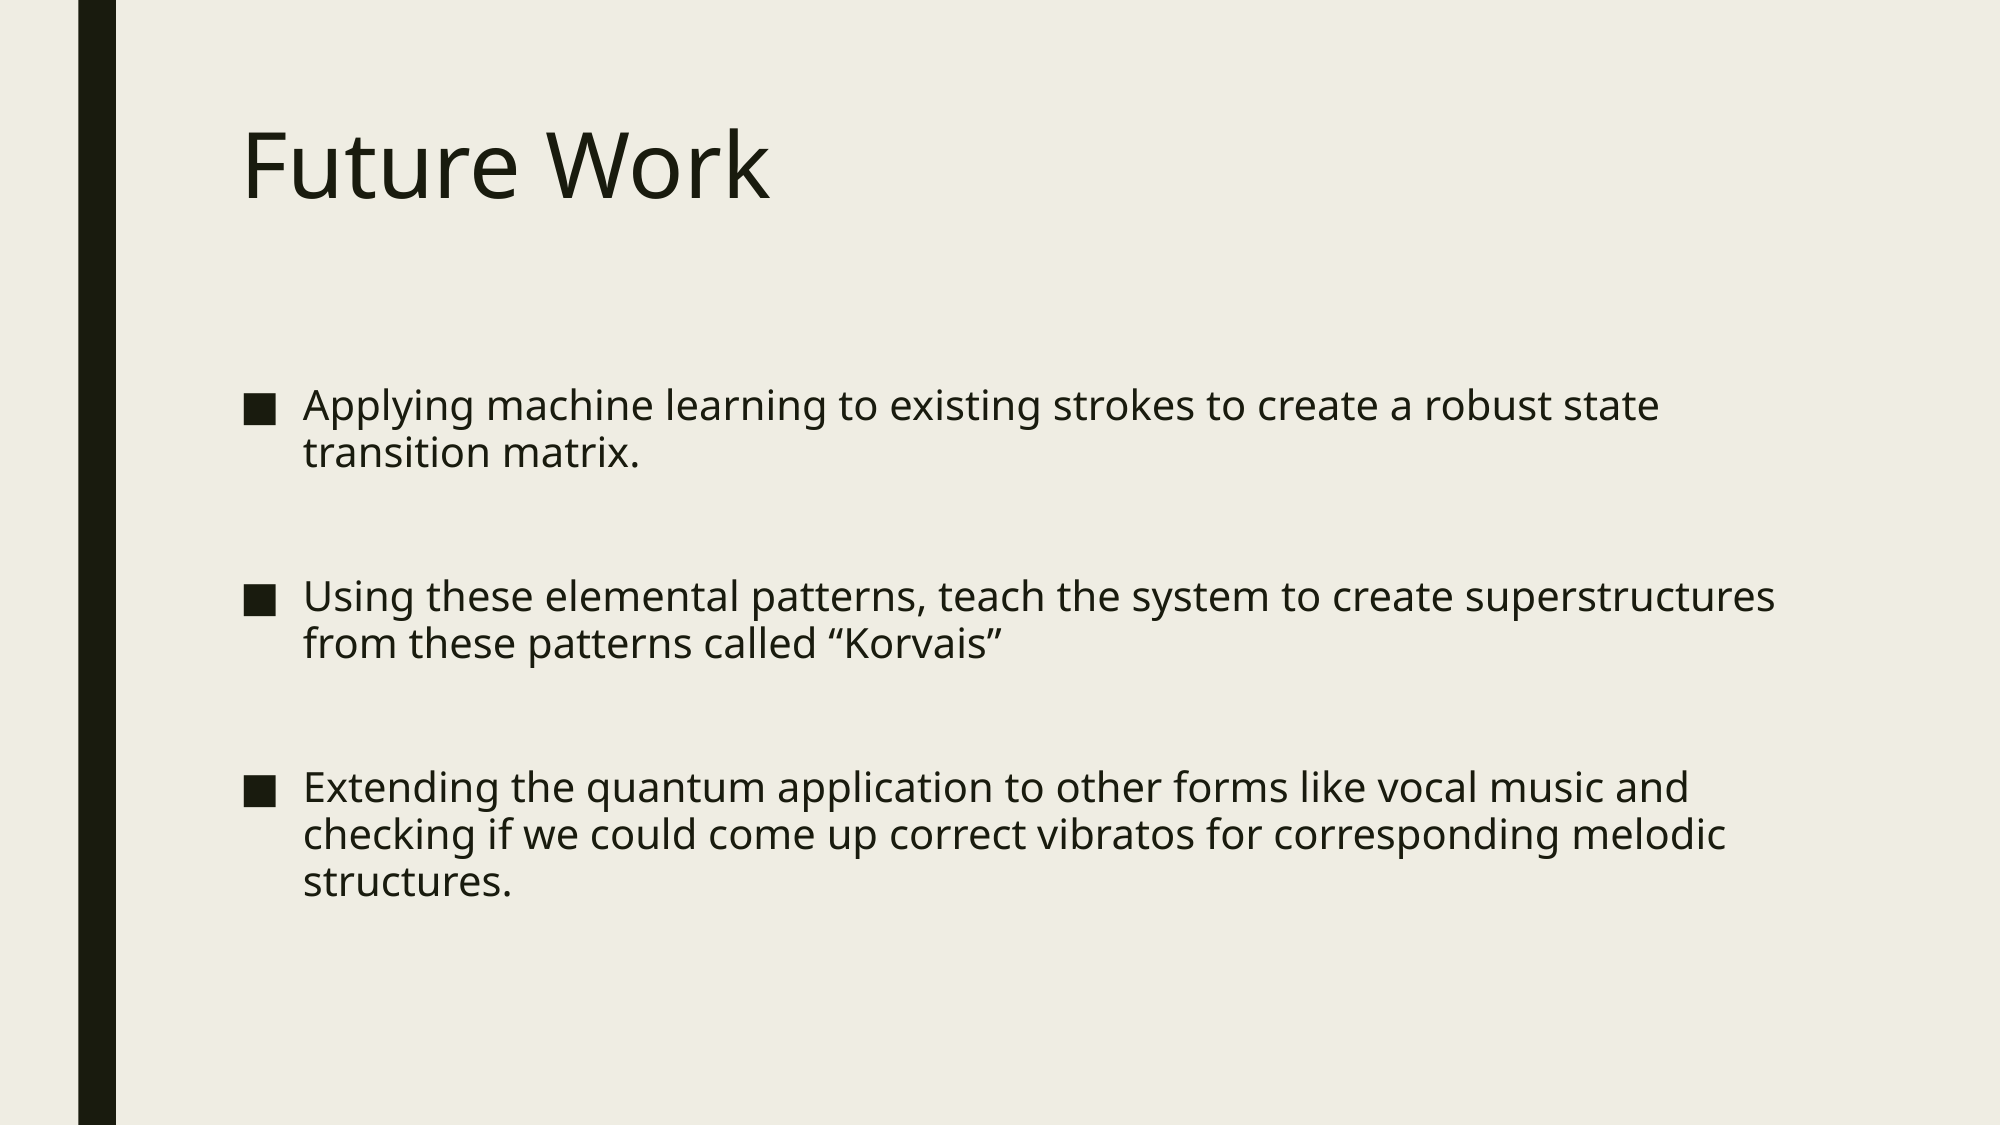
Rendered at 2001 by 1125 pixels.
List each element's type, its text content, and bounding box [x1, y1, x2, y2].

list Applying machine learning to existing strokes to create a robust state transition matrix. Using these elemental patterns, teach the system to create superstructures from these patterns called “Korvais” Extending the quantum application to other forms like vocal music and checking if we could come up correct vibratos for corresponding melodic structures. [225, 375, 1800, 963]
title Future Work [225, 112, 1800, 357]
